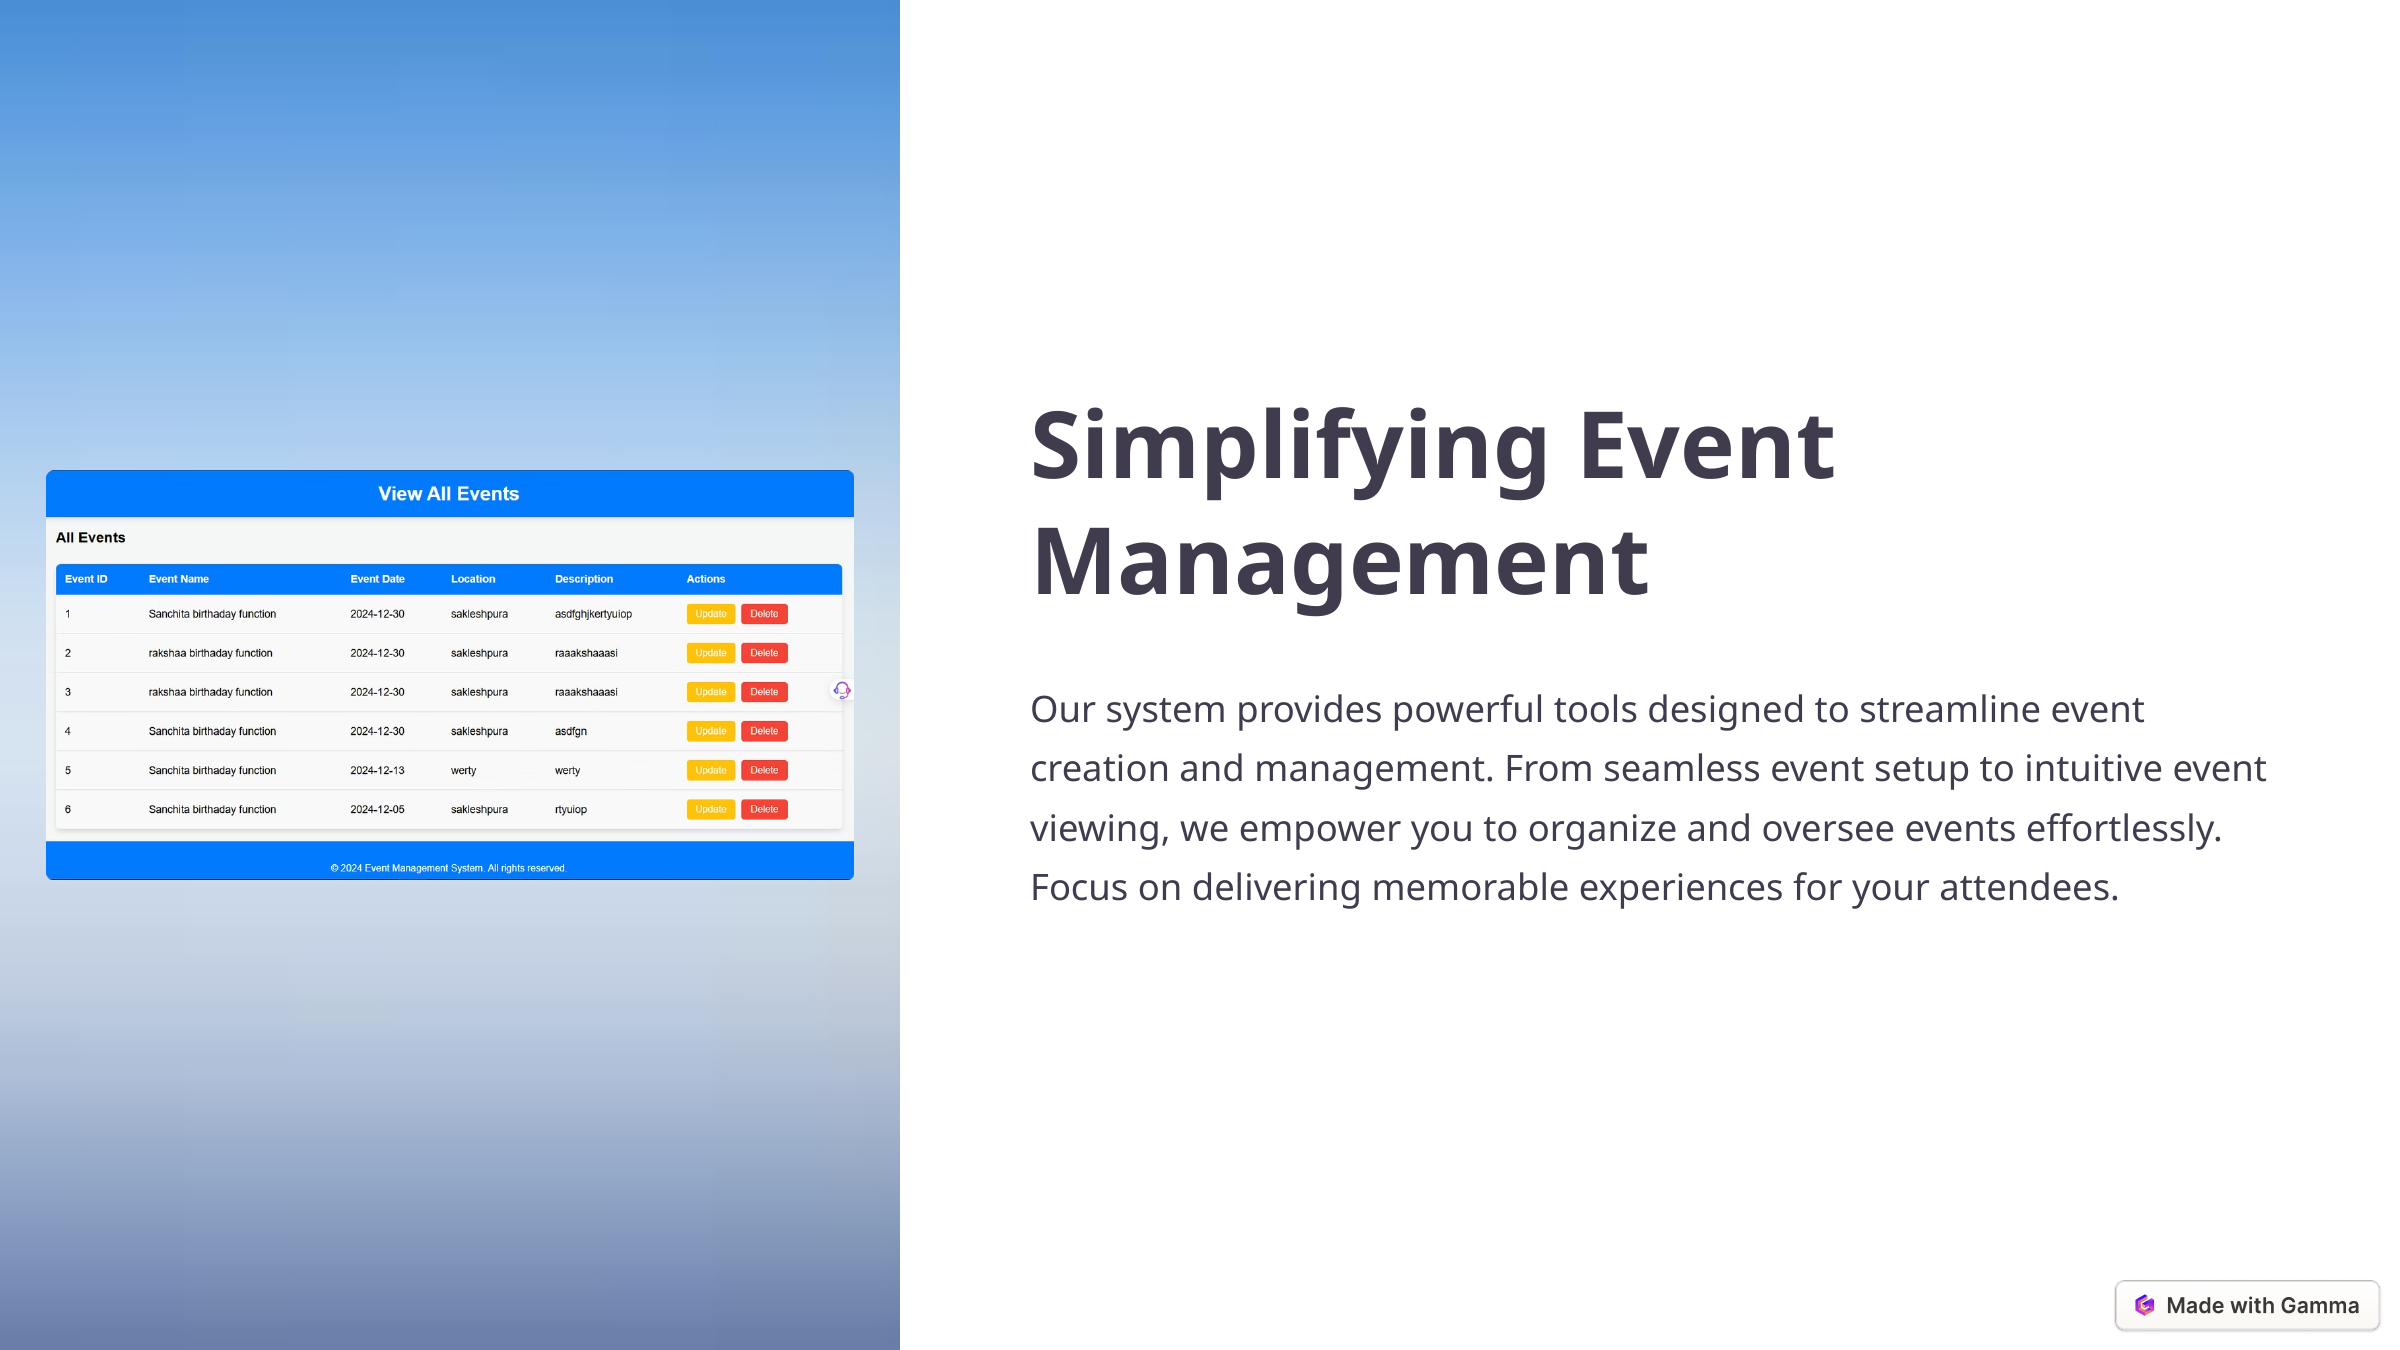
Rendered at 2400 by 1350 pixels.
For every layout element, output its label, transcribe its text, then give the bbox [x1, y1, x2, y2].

text_box Simplifying Event Management [1030, 381, 2270, 615]
picture [0, 0, 900, 1350]
text_box Our system provides powerful tools designed to streamline event creation and management. From seamless event setup to intuitive event viewing, we empower you to organize and oversee events effortlessly. Focus on delivering memorable experiences for your attendees. [1030, 670, 2270, 968]
picture [2106, 1271, 2389, 1339]
